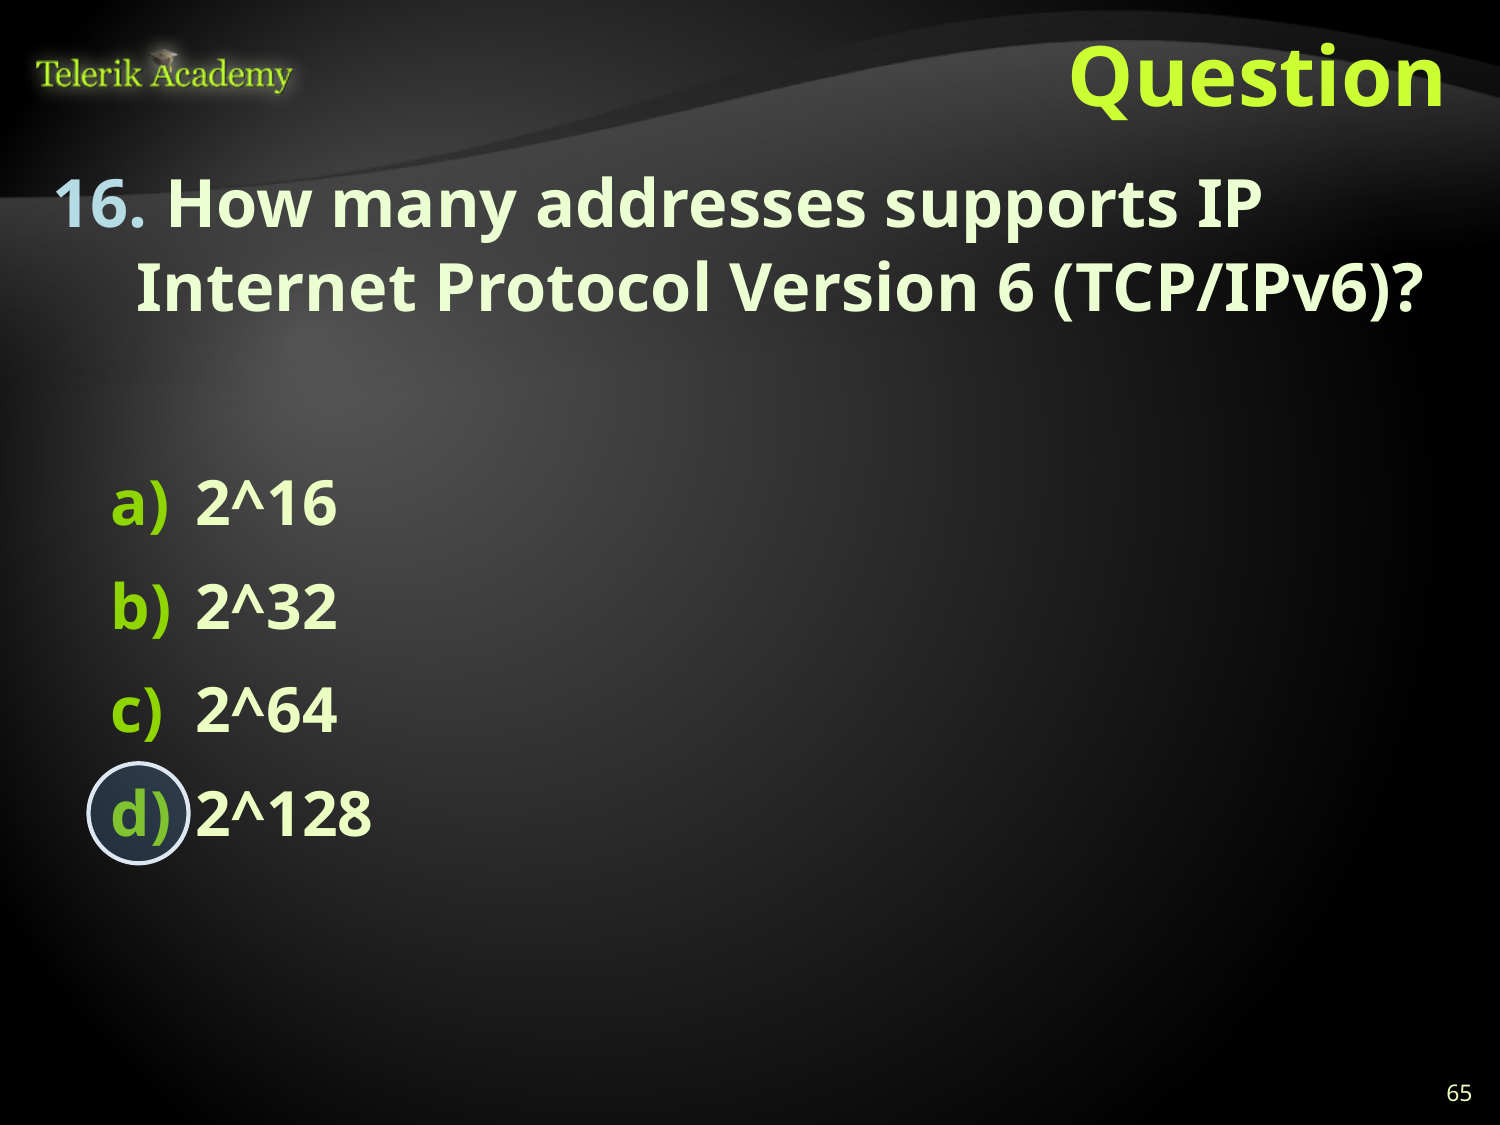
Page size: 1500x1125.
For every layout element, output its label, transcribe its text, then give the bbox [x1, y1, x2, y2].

picture [0, 0, 1500, 1125]
slide_number 65 [1412, 1074, 1488, 1113]
list How many addresses supports IP Internet Protocol Version 6 (TCP/IPv6)? 2^16 2^32 2^64 2^128 [37, 149, 1463, 1075]
title Question [300, 12, 1463, 149]
text_box [86, 761, 191, 866]
